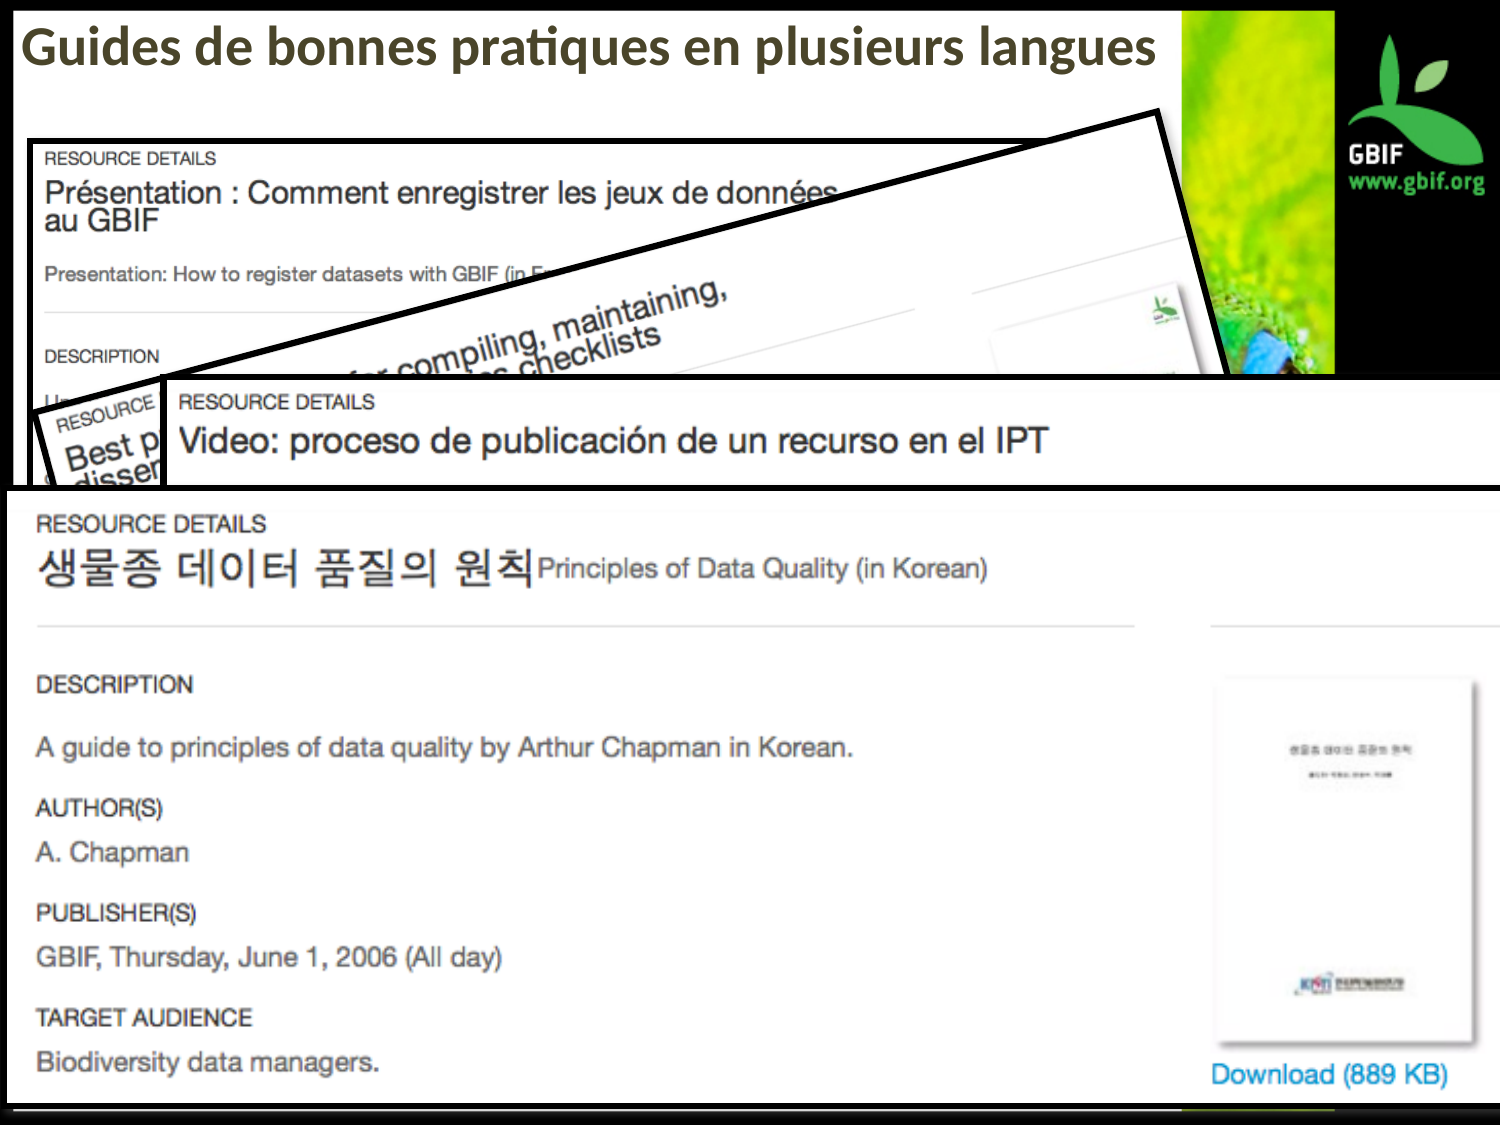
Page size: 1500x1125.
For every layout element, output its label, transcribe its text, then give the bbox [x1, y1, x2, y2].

text_box Guides de bonnes pratiques en plusieurs langues [6, 1, 1296, 144]
picture [0, 0, 1500, 1125]
